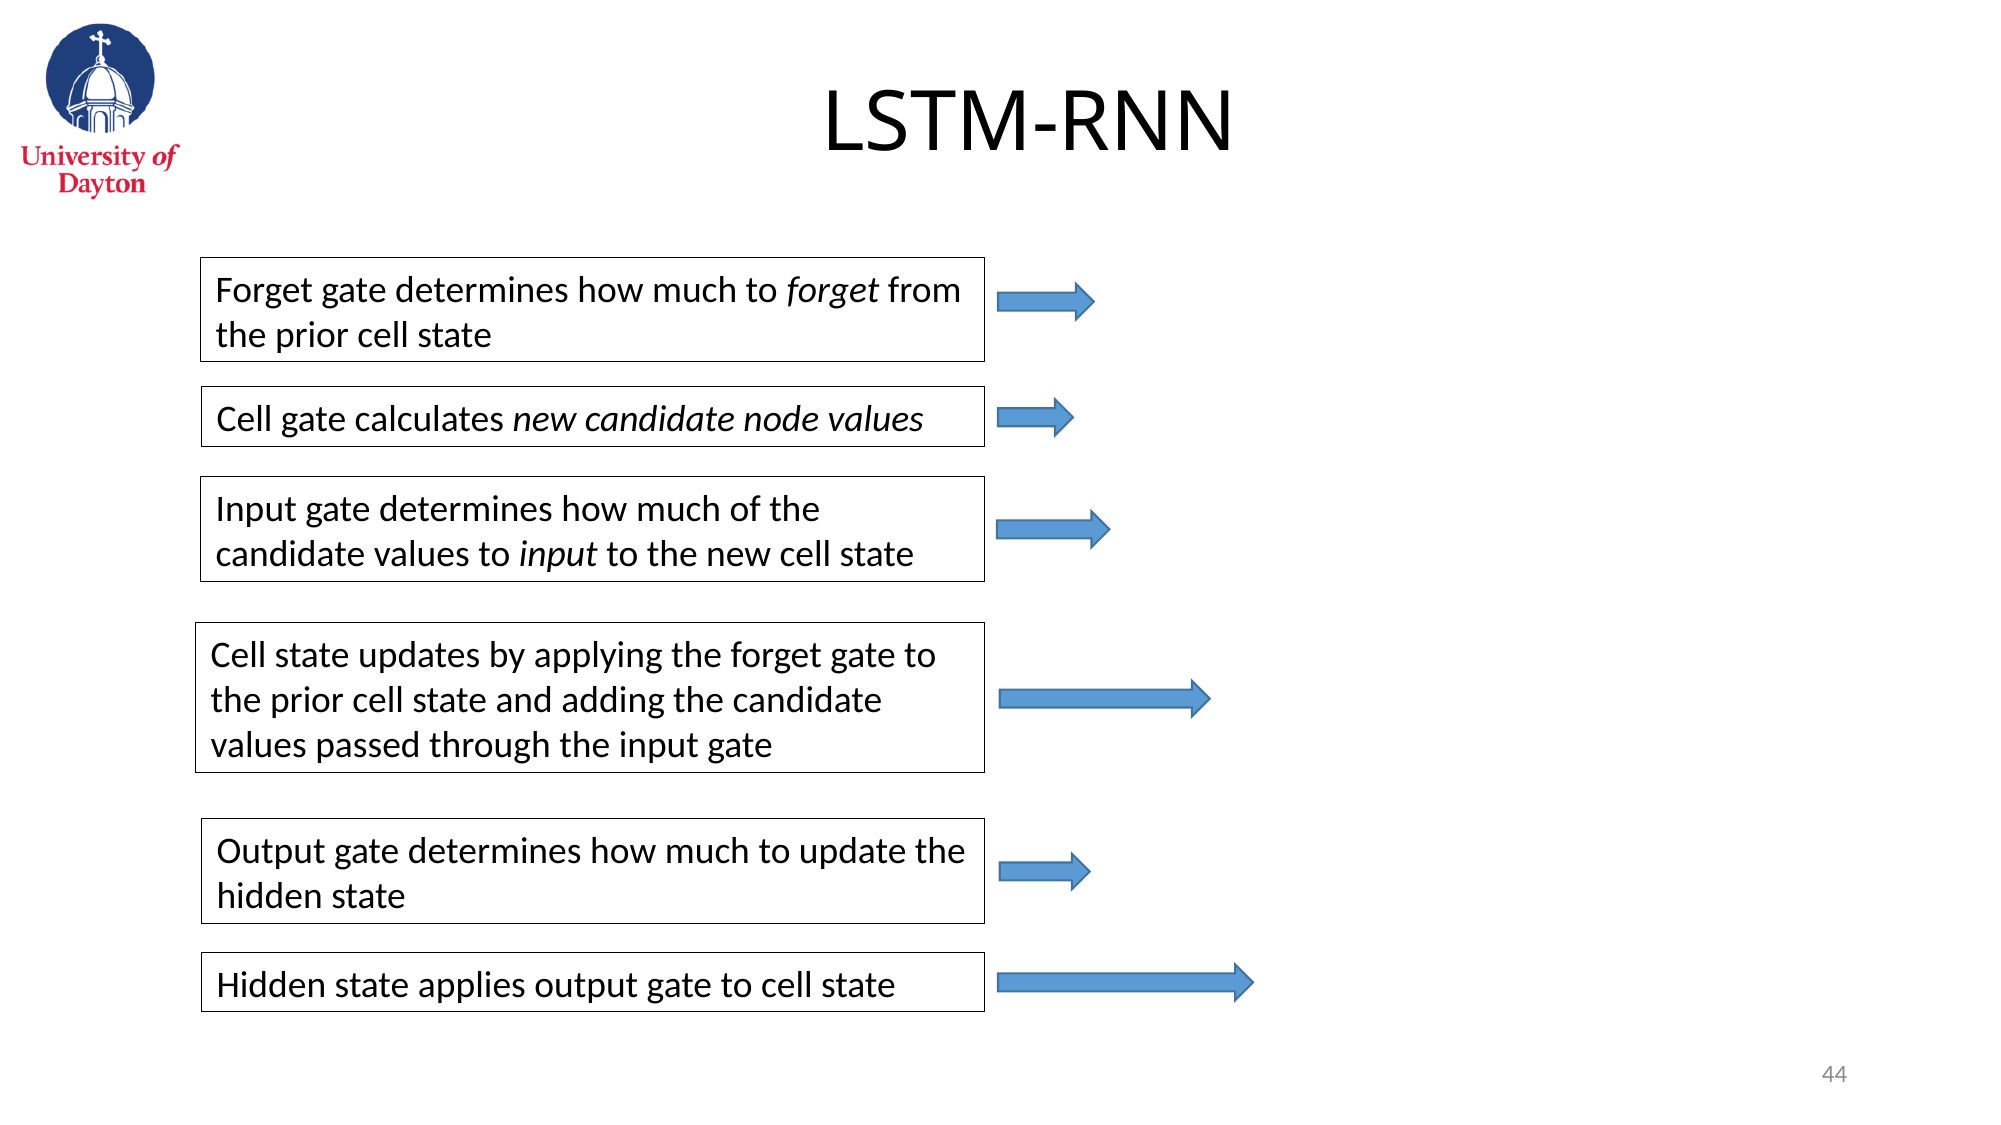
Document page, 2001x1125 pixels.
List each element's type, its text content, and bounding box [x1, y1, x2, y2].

text_box Forget gate determines how much to forget from the prior cell state [200, 257, 985, 362]
text_box [996, 281, 1096, 323]
text_box Input gate determines how much of the candidate values to input to the new cell state [200, 476, 985, 582]
text_box [998, 851, 1092, 892]
text_box [995, 508, 1111, 550]
title LSTM-RNN [195, 48, 1863, 200]
slide_number 43 [1412, 1042, 1863, 1103]
text_box [998, 678, 1212, 719]
text_box Hidden state applies output gate to cell state [201, 952, 985, 1012]
text_box Cell gate calculates new candidate node values [201, 386, 985, 447]
text_box Output gate determines how much to update the hidden state [201, 818, 985, 924]
text_box [996, 396, 1075, 438]
text_box Cell state updates by applying the forget gate to the prior cell state and adding the candidate values passed through the input gate [195, 622, 985, 773]
text_box [996, 962, 1255, 1003]
